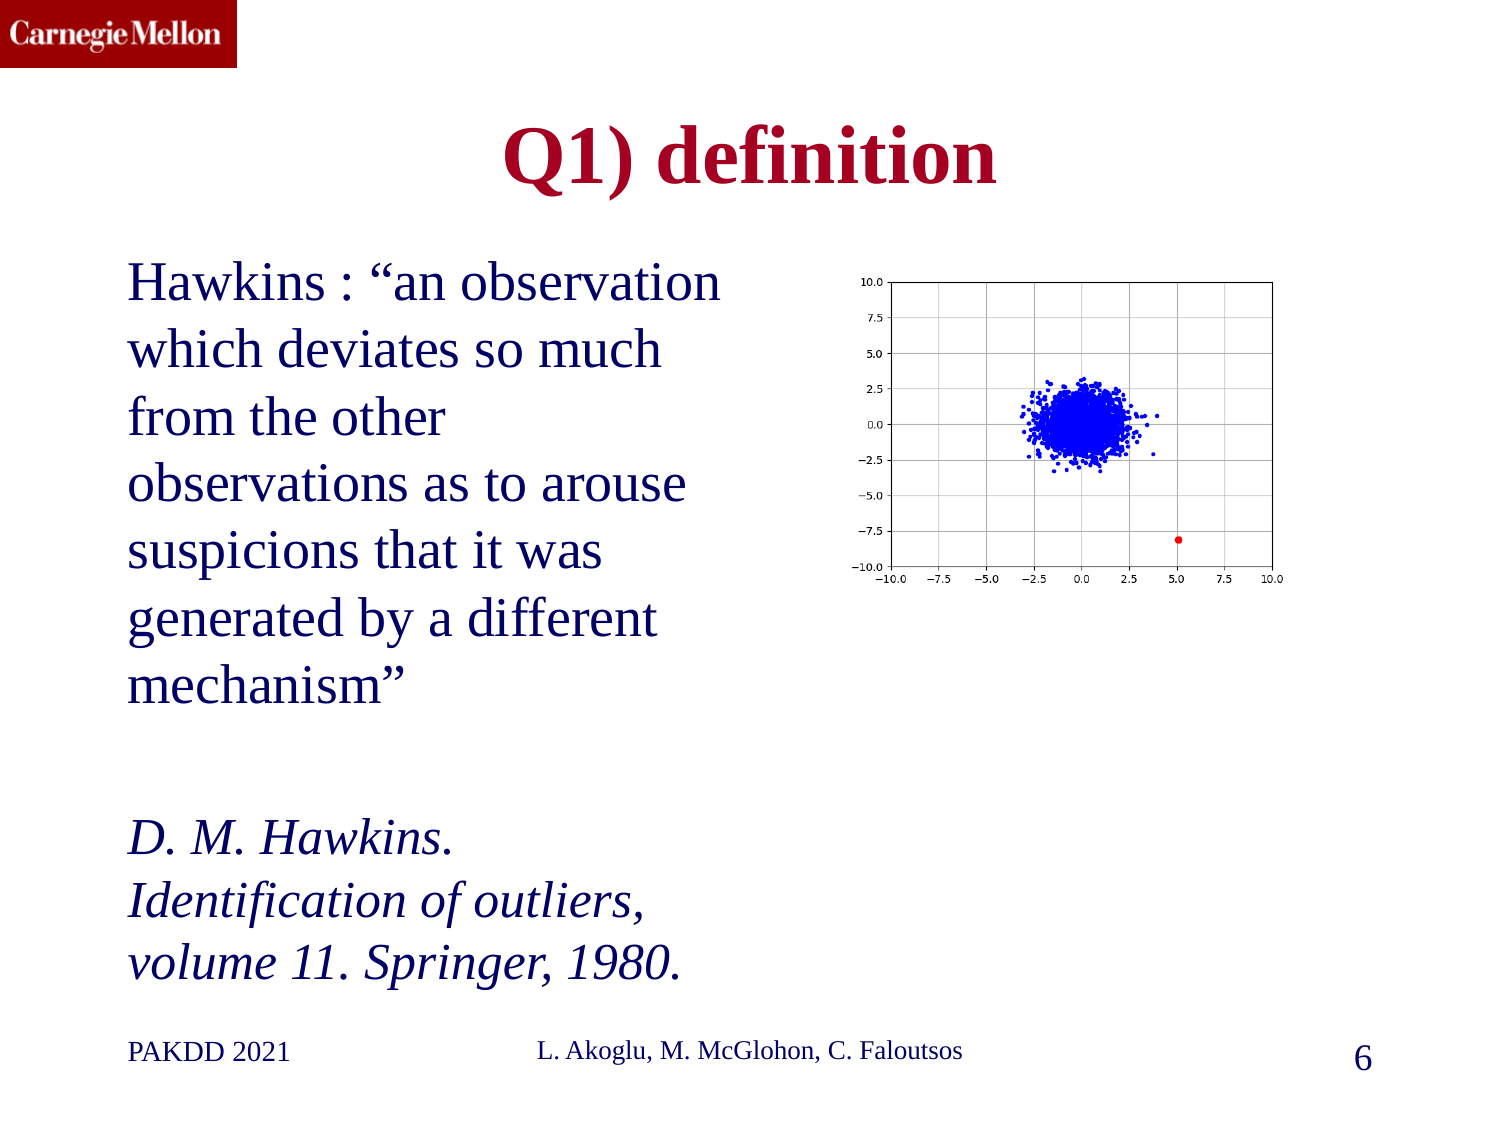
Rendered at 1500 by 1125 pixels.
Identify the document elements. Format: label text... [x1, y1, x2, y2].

list Hawkins : “an observation which deviates so much from the other observations as to arouse suspicions that it was generated by a different mechanism” D. M. Hawkins. Identification of outliers, volume 11. Springer, 1980. [112, 237, 738, 1001]
slide_number 6 [1074, 1024, 1388, 1101]
slide_number PAKDD 2021 [112, 1024, 426, 1101]
picture [828, 237, 1322, 607]
picture [0, 0, 237, 68]
footer L. Akoglu, M. McGlohon, C. Faloutsos [512, 1024, 988, 1101]
title Q1) definition [112, 99, 1388, 213]
